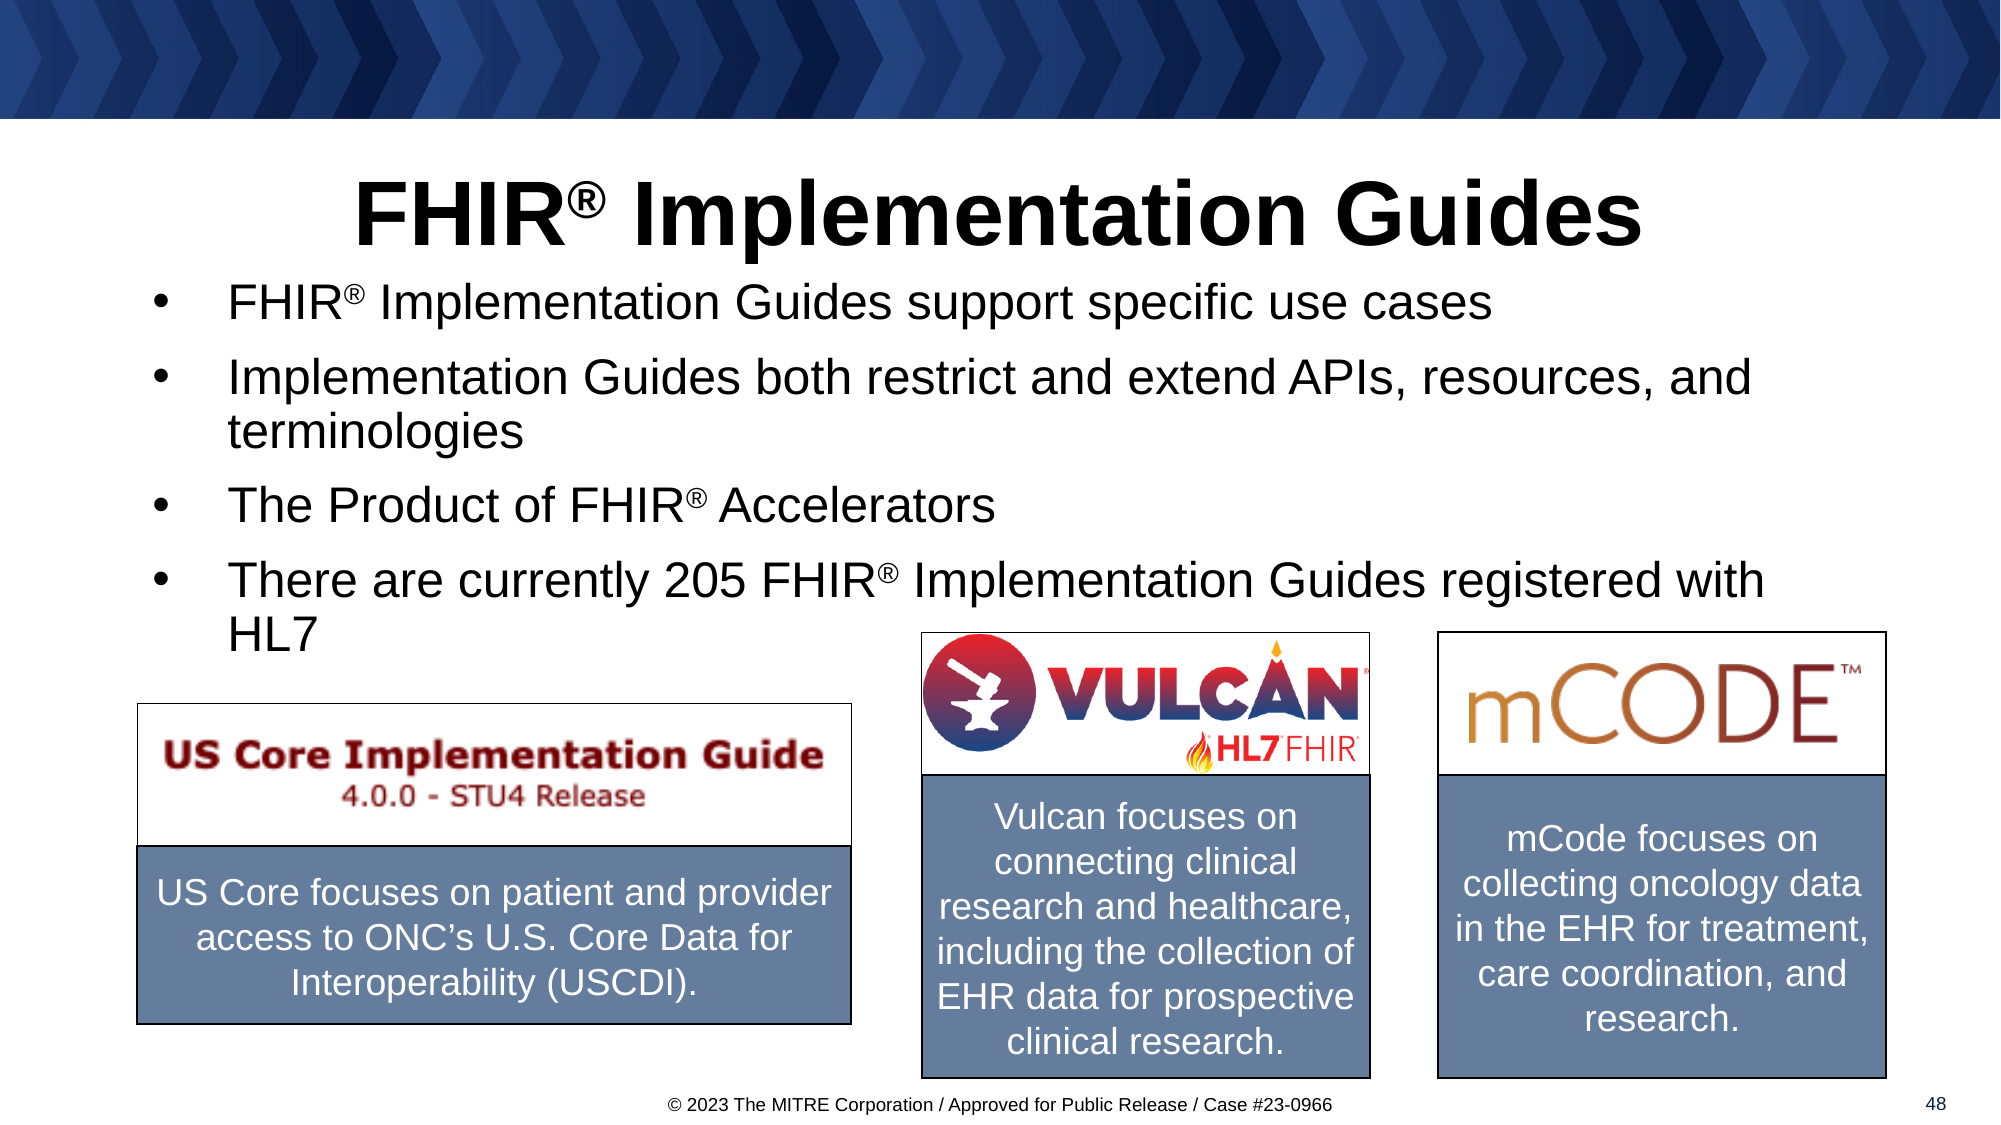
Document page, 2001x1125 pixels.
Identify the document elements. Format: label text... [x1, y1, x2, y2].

list FHIR® Implementation Guides support specific use cases Implementation Guides both restrict and extend APIs, resources, and terminologies The Product of FHIR® Accelerators There are currently 205 FHIR® Implementation Guides registered with HL7 [137, 268, 1863, 632]
text_box 48 [1844, 1091, 1947, 1115]
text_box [137, 632, 1887, 1079]
picture [0, 0, 2001, 1125]
title FHIR® Implementation Guides [137, 126, 1863, 268]
